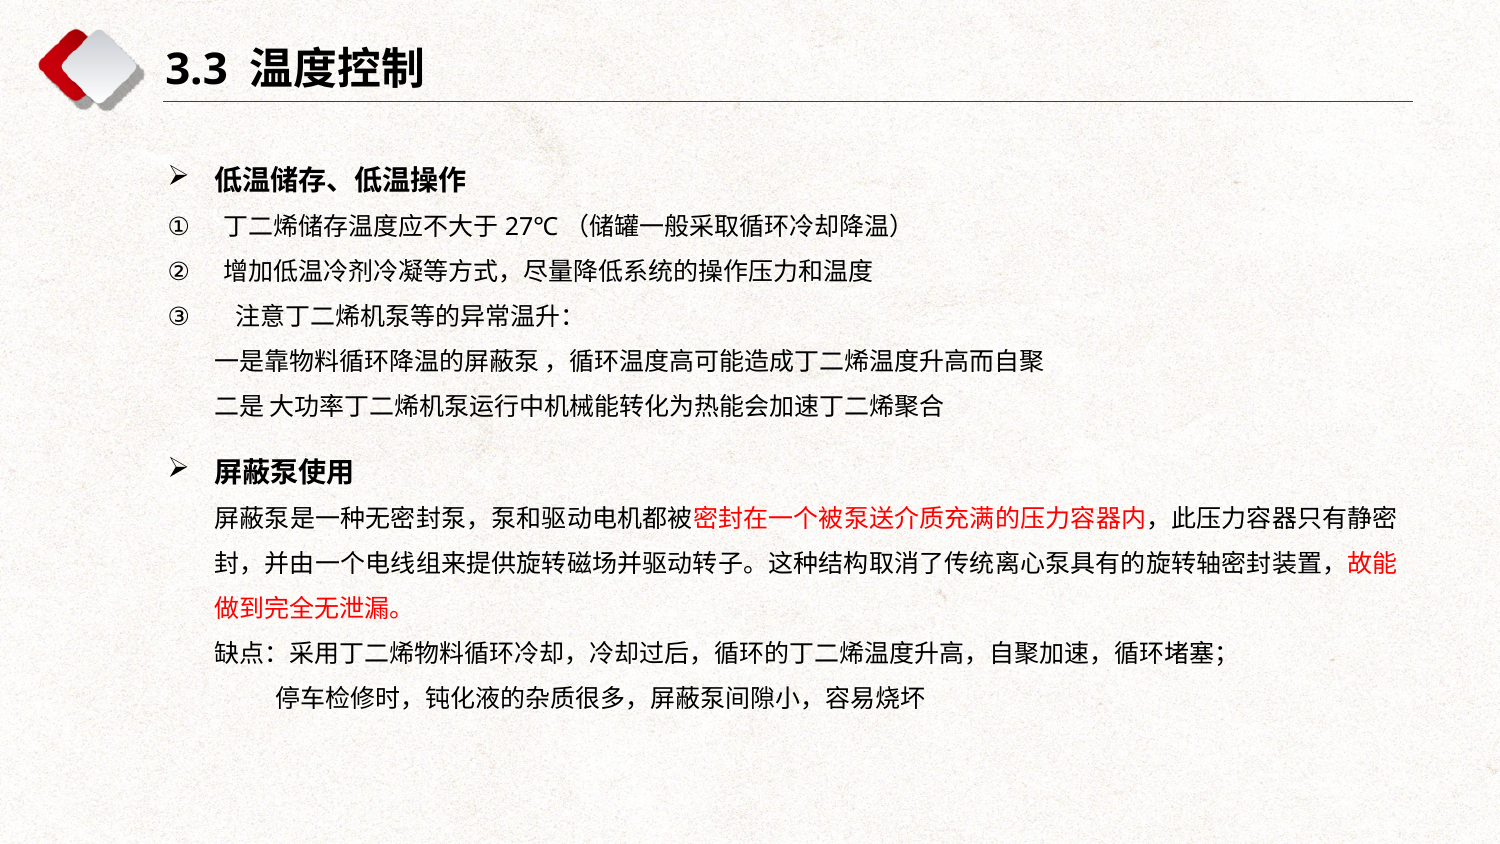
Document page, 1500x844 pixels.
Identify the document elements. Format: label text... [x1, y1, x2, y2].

text_box 低温储存、低温操作 丁二烯储存温度应不大于27℃（储罐一般采取循环冷却降温） 增加低温冷剂冷凝等方式，尽量降低系统的操作压力和温度 注意丁二烯机泵等的异常温升： 一是靠物料循环降温的屏蔽泵 ，循环温度高可能造成丁二烯温度升高而自聚 二是 大功率丁二烯机泵运行中机械能转化为热能会加速丁二烯聚合 屏蔽泵使用 屏蔽泵是一种无密封泵，泵和驱动电机都被密封在一个被泵送介质充满的压力容器内，此压力容器只有静密封，并由一个电线组来提供旋转磁场并驱动转子。这种结构取消了传统离心泵具有的旋转轴密封装置，故能做到完全无泄漏。 缺点：采用丁二烯物料循环冷却，冷却过后，循环的丁二烯温度升高，自聚加速，循环堵塞； 停车检修时，钝化液的杂质很多，屏蔽泵间隙小，容易烧坏 [152, 120, 1413, 720]
picture [0, 0, 1500, 844]
text_box 3.3 温度控制 [150, 33, 440, 102]
